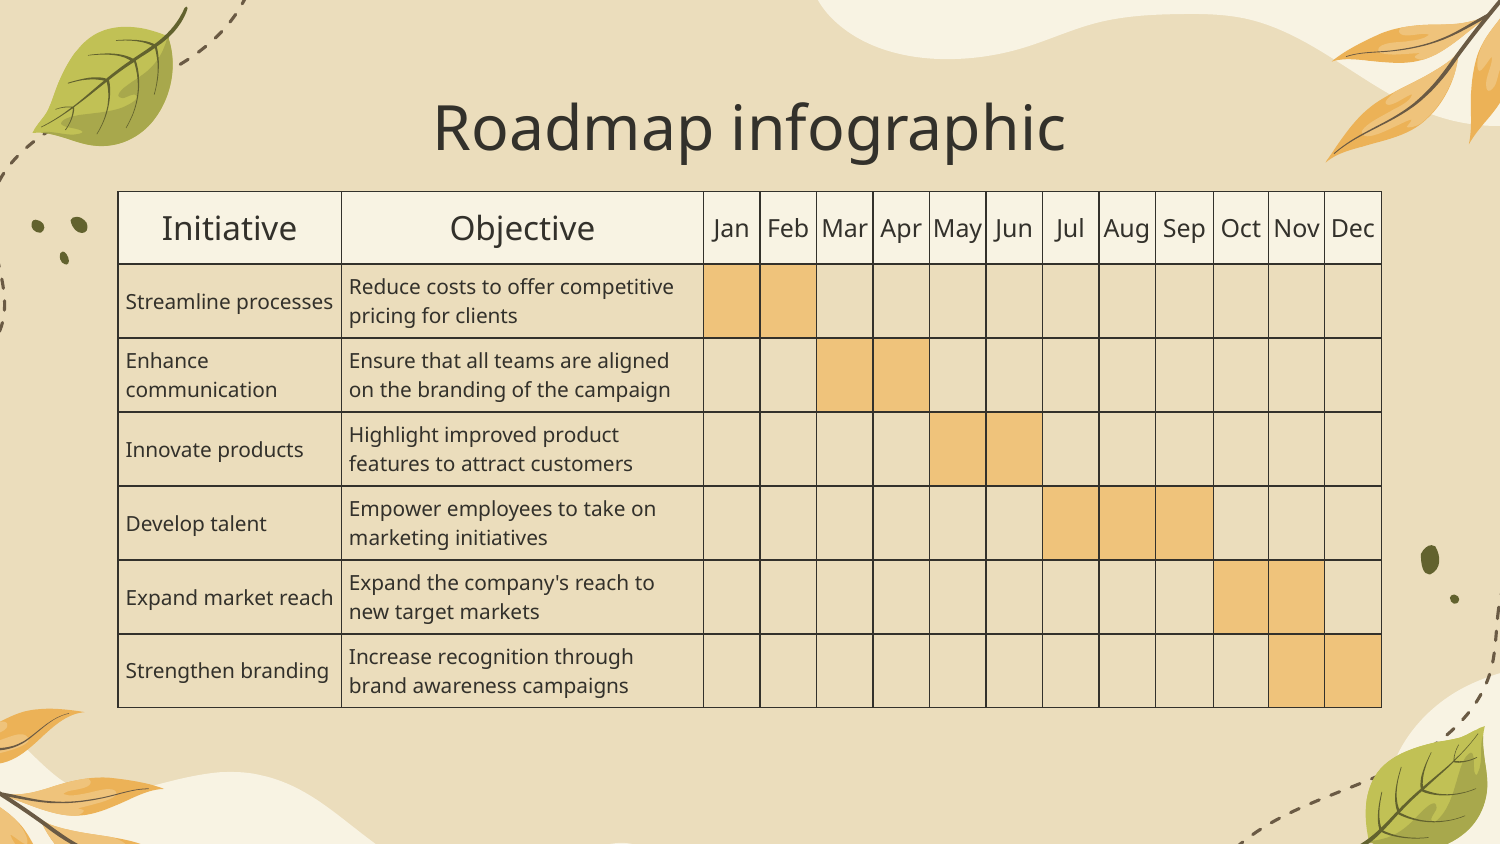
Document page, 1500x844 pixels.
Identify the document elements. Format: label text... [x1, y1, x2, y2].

table_cell [1043, 487, 1098, 559]
table_cell [761, 339, 816, 411]
table_cell [1325, 339, 1381, 411]
table_cell [817, 339, 872, 411]
table_cell Expand market reach [119, 561, 341, 633]
table_cell [1043, 413, 1098, 485]
table_cell [817, 487, 872, 559]
table_cell [987, 339, 1042, 411]
table_header Sep [1156, 192, 1213, 263]
table_header Jul [1043, 192, 1098, 263]
table_cell [930, 561, 985, 633]
table_header Objective [342, 192, 703, 263]
table_header Feb [761, 192, 816, 263]
table_cell [987, 487, 1042, 559]
table_cell [930, 339, 985, 411]
table_cell [1214, 487, 1268, 559]
table_cell [874, 561, 929, 633]
table_cell [1100, 635, 1155, 707]
table_cell [987, 561, 1042, 633]
table_cell [930, 635, 985, 707]
table_header Aug [1100, 192, 1155, 263]
table_cell [874, 635, 929, 707]
table_cell [1156, 487, 1213, 559]
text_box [29, 216, 90, 265]
table_cell [704, 561, 759, 633]
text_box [61, 0, 174, 161]
table_cell [1214, 339, 1268, 411]
table_cell Ensure that all teams are aligned on the branding of the campaign [342, 339, 703, 411]
table_cell [1214, 561, 1268, 633]
table_cell Strengthen branding [119, 635, 341, 707]
table_cell [1325, 561, 1381, 633]
table_header Nov [1269, 192, 1324, 263]
table_cell [1325, 487, 1381, 559]
table_cell [1214, 635, 1268, 707]
table_cell [1269, 413, 1324, 485]
table_cell [1269, 635, 1324, 707]
table_cell [1325, 635, 1381, 707]
table_cell [987, 413, 1042, 485]
table_cell [1214, 265, 1268, 337]
table_cell Increase recognition through brand awareness campaigns [342, 635, 703, 707]
table_cell [1100, 487, 1155, 559]
table_cell [761, 413, 816, 485]
table_cell [1325, 413, 1381, 485]
table_cell [761, 635, 816, 707]
table_cell [817, 561, 872, 633]
table_cell [1100, 561, 1155, 633]
table_header May [930, 192, 985, 263]
table_cell [817, 265, 872, 337]
table_cell [1325, 265, 1381, 337]
table_cell [817, 413, 872, 485]
table_cell [704, 487, 759, 559]
table_cell [1043, 265, 1098, 337]
table_header Dec [1325, 192, 1381, 263]
table_cell [1269, 339, 1324, 411]
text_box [1420, 544, 1462, 604]
table_cell [1043, 561, 1098, 633]
table_cell Expand the company's reach to new target markets [342, 561, 703, 633]
table_cell [704, 635, 759, 707]
table_cell [1269, 265, 1324, 337]
table_header Mar [817, 192, 872, 263]
table_cell [1269, 487, 1324, 559]
table_cell Empower employees to take on marketing initiatives [342, 487, 703, 559]
table_cell [761, 561, 816, 633]
table_cell Highlight improved product features to attract customers [342, 413, 703, 485]
table_cell [930, 487, 985, 559]
table_cell [1269, 561, 1324, 633]
table_cell [1100, 339, 1155, 411]
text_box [1337, 725, 1488, 844]
table_cell [874, 339, 929, 411]
table_cell [1156, 339, 1213, 411]
table_cell [704, 339, 759, 411]
table_header Apr [874, 192, 929, 263]
table_cell [874, 265, 929, 337]
table_cell [704, 265, 759, 337]
table_cell [1156, 265, 1213, 337]
table_cell Reduce costs to offer competitive pricing for clients [342, 265, 703, 337]
table_cell Innovate products [119, 413, 341, 485]
table_cell [930, 265, 985, 337]
table_cell [1043, 635, 1098, 707]
table_cell [704, 413, 759, 485]
table_header Jun [987, 192, 1042, 263]
table_header Oct [1214, 192, 1268, 263]
table_header Jan [704, 192, 759, 263]
table_cell [1156, 635, 1213, 707]
table_cell [817, 635, 872, 707]
table_cell [1156, 561, 1213, 633]
table_cell Enhance communication [119, 339, 341, 411]
table_cell [1100, 265, 1155, 337]
table_cell [1214, 413, 1268, 485]
table_cell [1156, 413, 1213, 485]
title Roadmap infographic [175, 72, 1382, 167]
table_cell [761, 487, 816, 559]
table_cell [1100, 413, 1155, 485]
table_cell [930, 413, 985, 485]
table_cell [1043, 339, 1098, 411]
table_cell Streamline processes [119, 265, 341, 337]
table_cell [874, 487, 929, 559]
table_cell [874, 413, 929, 485]
table_header Initiative [119, 192, 341, 263]
table_cell [761, 265, 816, 337]
table_cell Develop talent [119, 487, 341, 559]
table_cell [987, 265, 1042, 337]
table_cell [987, 635, 1042, 707]
